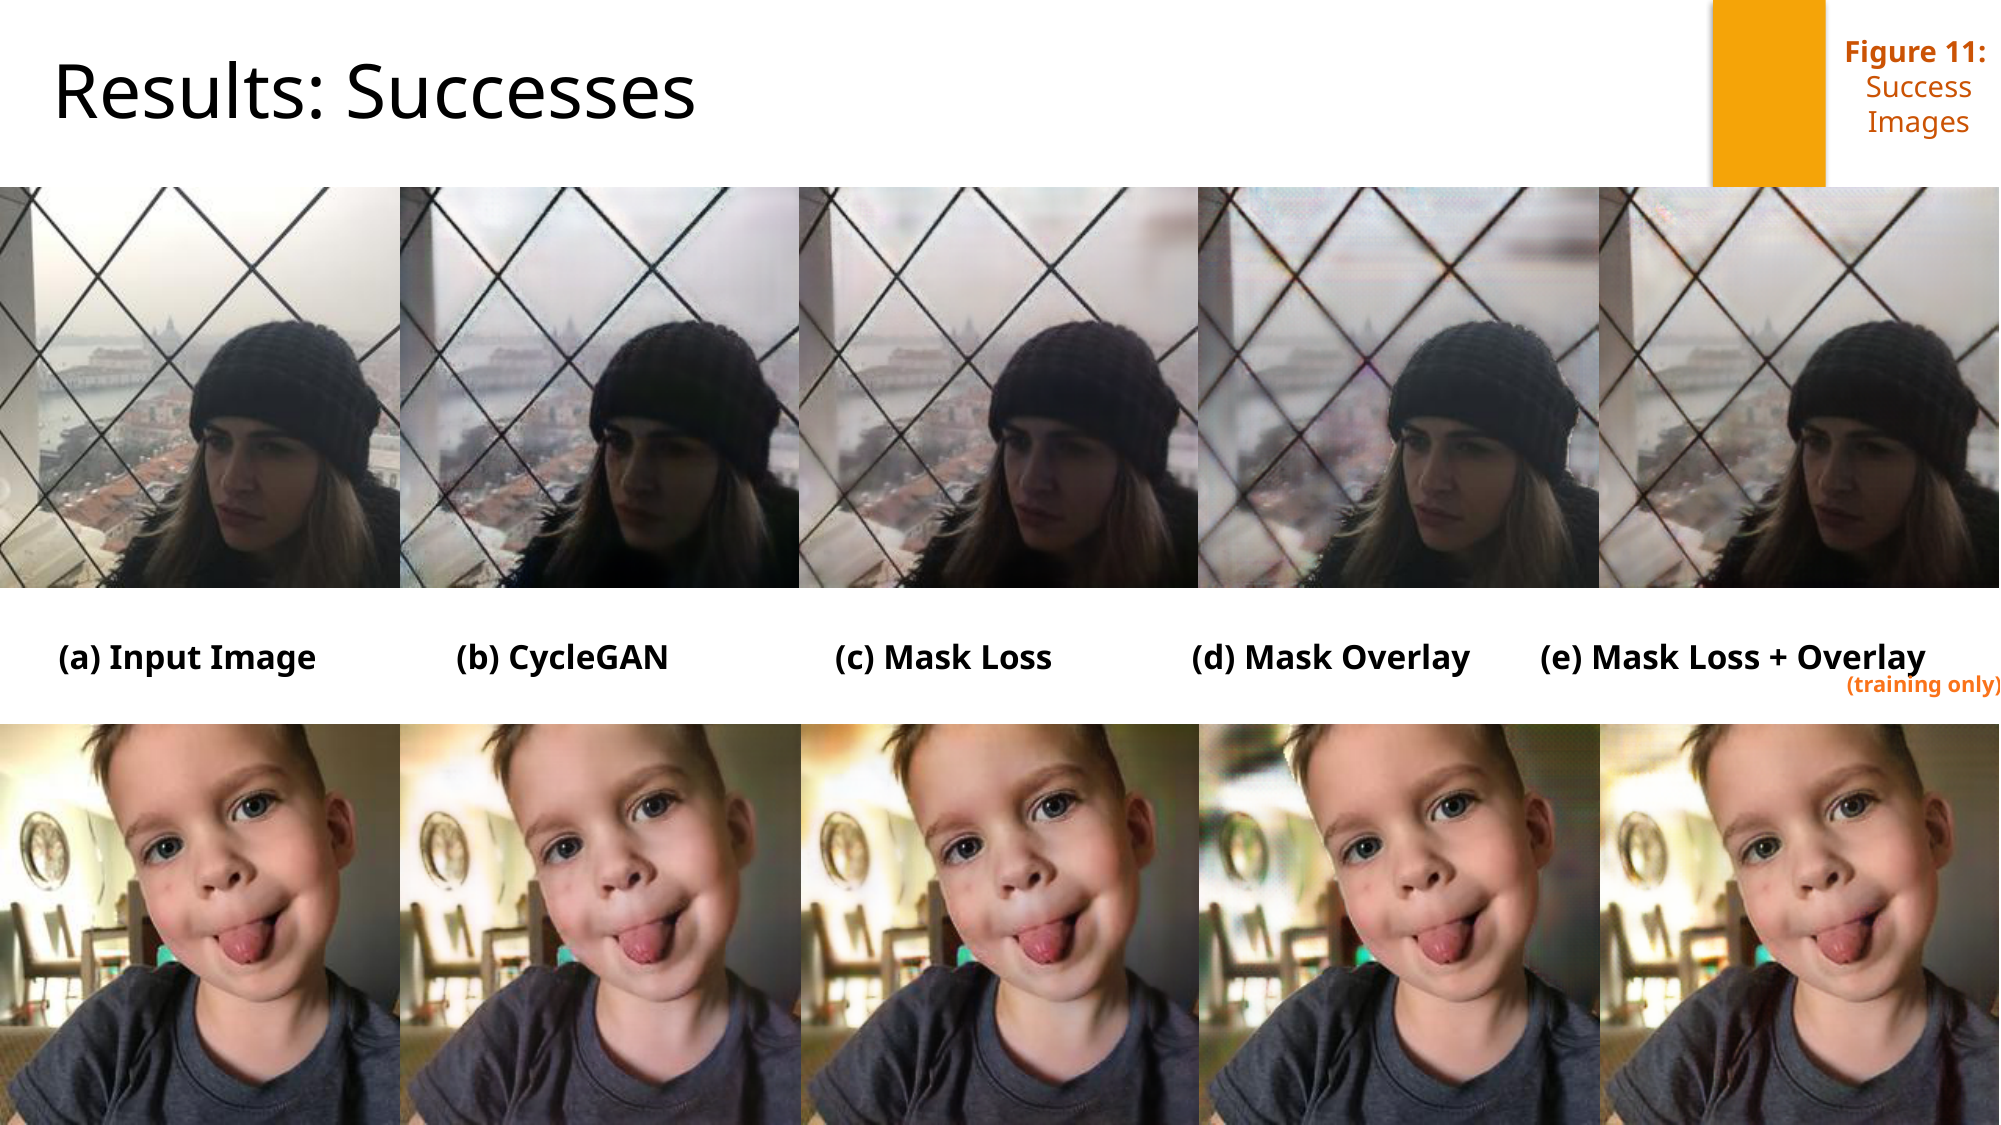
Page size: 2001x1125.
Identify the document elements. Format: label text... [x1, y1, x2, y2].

text_box (training only) [1832, 663, 2000, 705]
text_box (a) Input Image (b) CycleGAN (c) Mask Loss (d) Mask Overlay (e) Mask Loss + Overlay [0, 629, 2000, 684]
picture [0, 724, 1999, 1125]
text_box Figure 11: Success Images [1798, 25, 2000, 146]
picture [0, 187, 1999, 589]
text_box Results: Successes [37, 36, 1476, 156]
